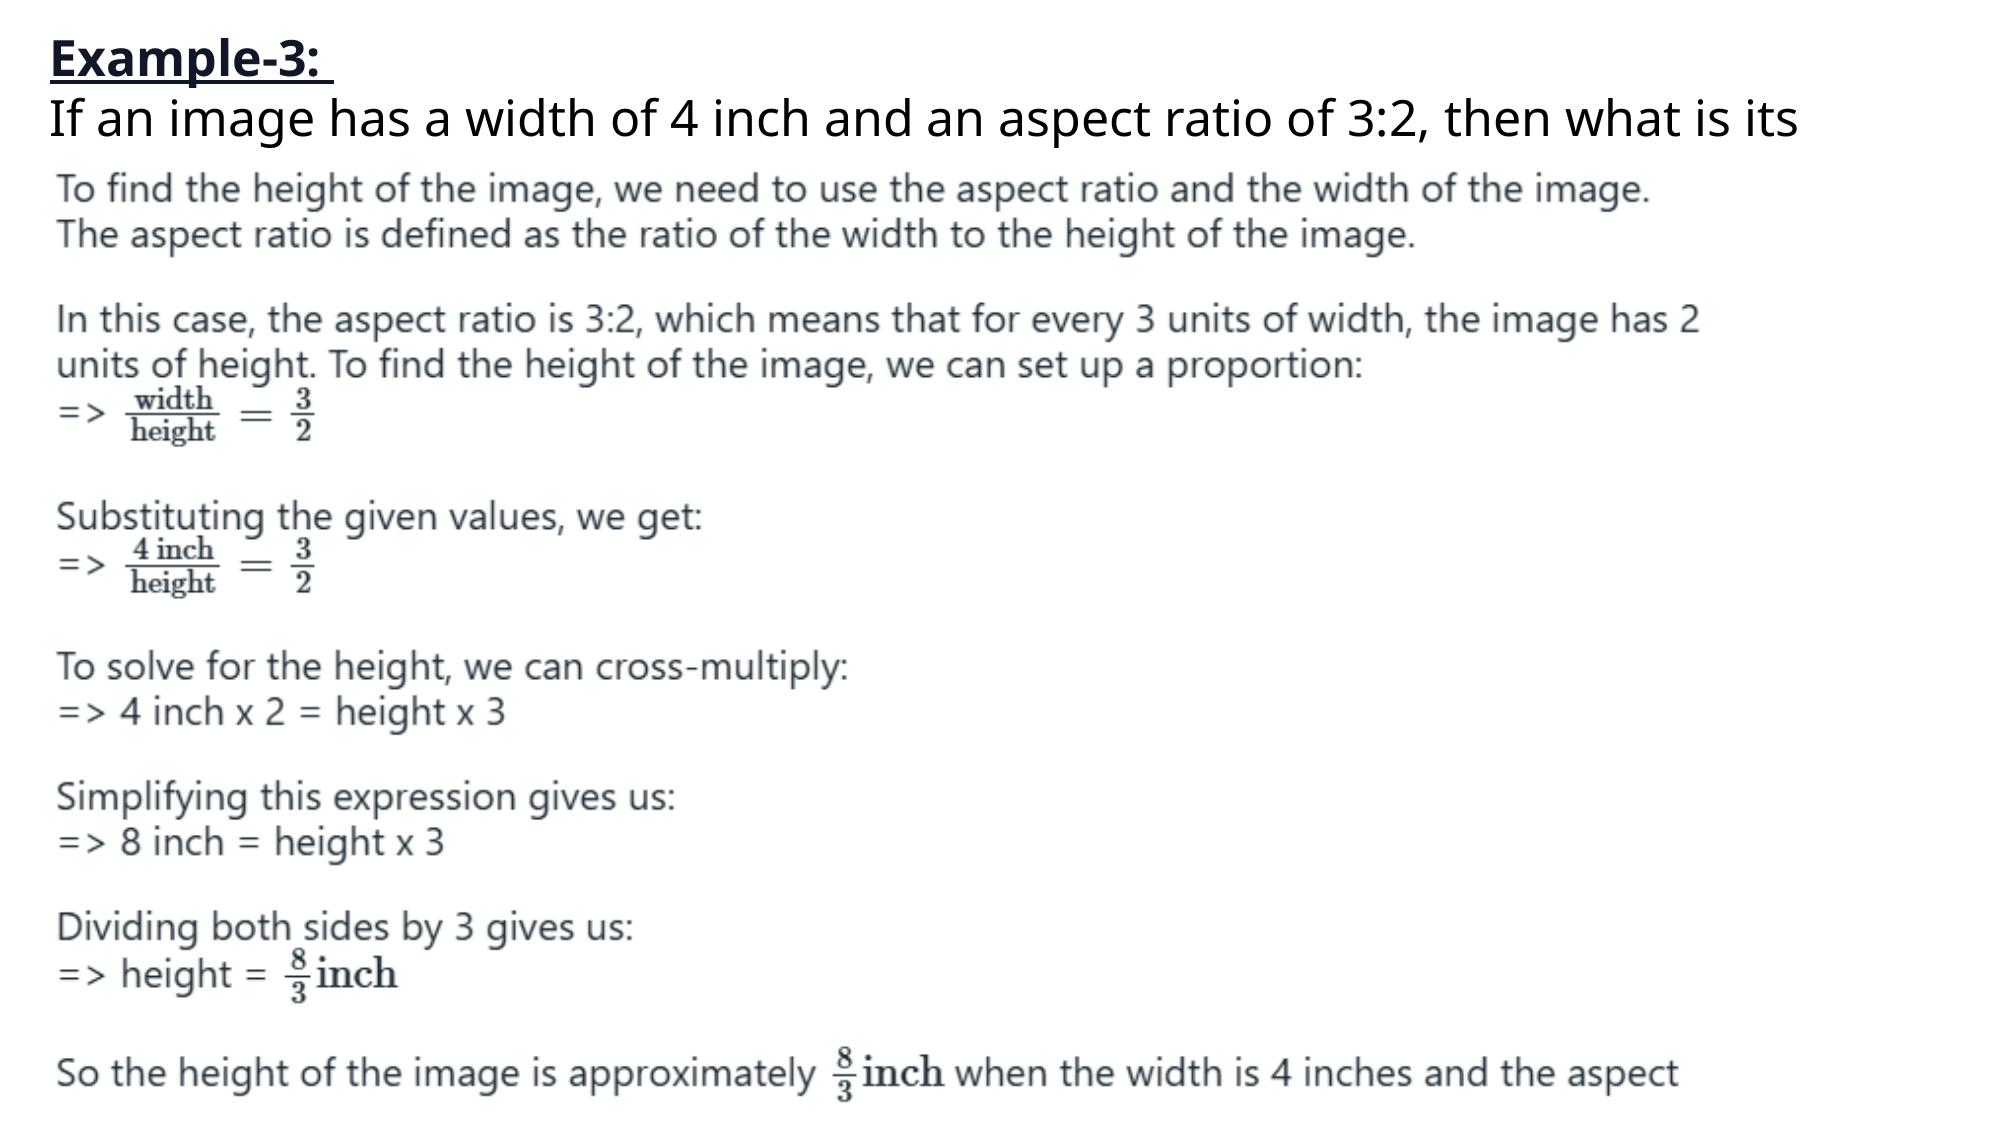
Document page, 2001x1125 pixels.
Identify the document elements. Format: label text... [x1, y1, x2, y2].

picture [34, 153, 1741, 1107]
text_box Example-3: If an image has a width of 4 inch and an aspect ratio of 3:2, then what is its height? [35, 18, 1888, 214]
